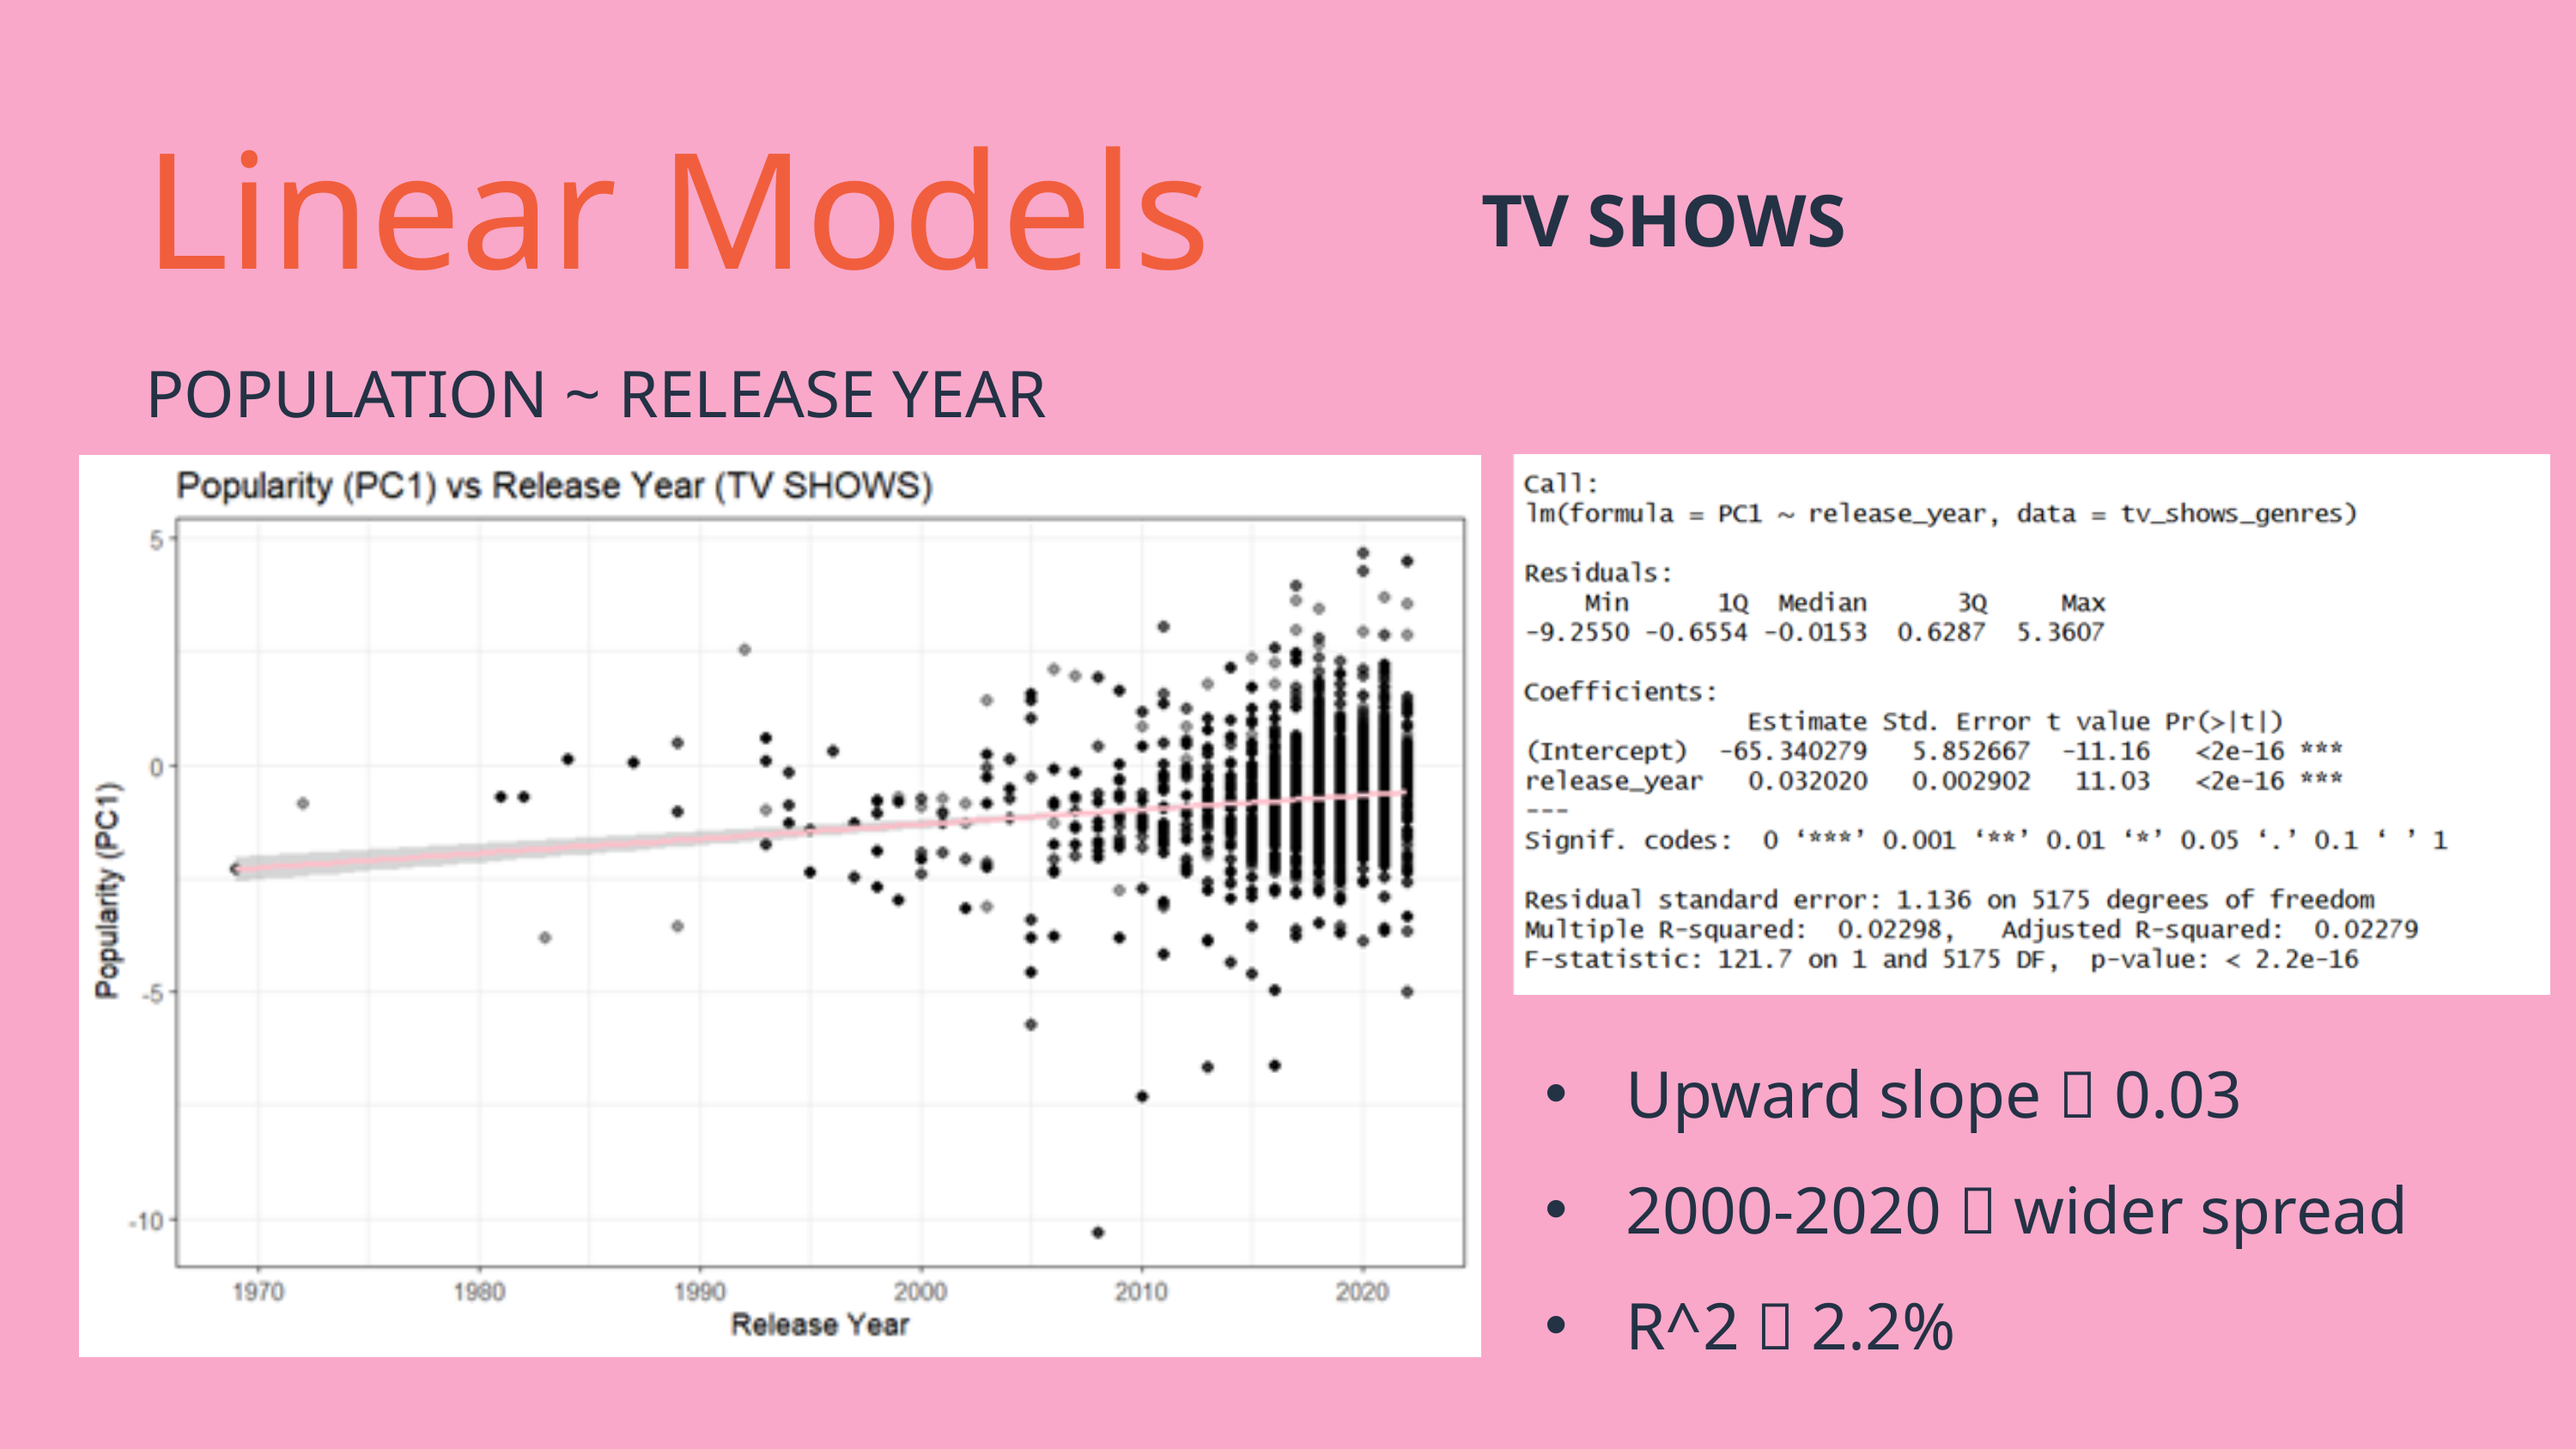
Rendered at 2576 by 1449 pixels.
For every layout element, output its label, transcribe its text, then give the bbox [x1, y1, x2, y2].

text_box POPULATION ~ RELEASE YEAR [145, 378, 1119, 431]
text_box Upward slope  0.03 2000-2020  wider spread R^2  2.2% [1545, 1015, 2518, 1363]
text_box TV SHOWS [1481, 209, 2255, 262]
picture [1512, 454, 2550, 995]
text_box Linear Models [144, 108, 1686, 302]
picture [78, 455, 1482, 1357]
